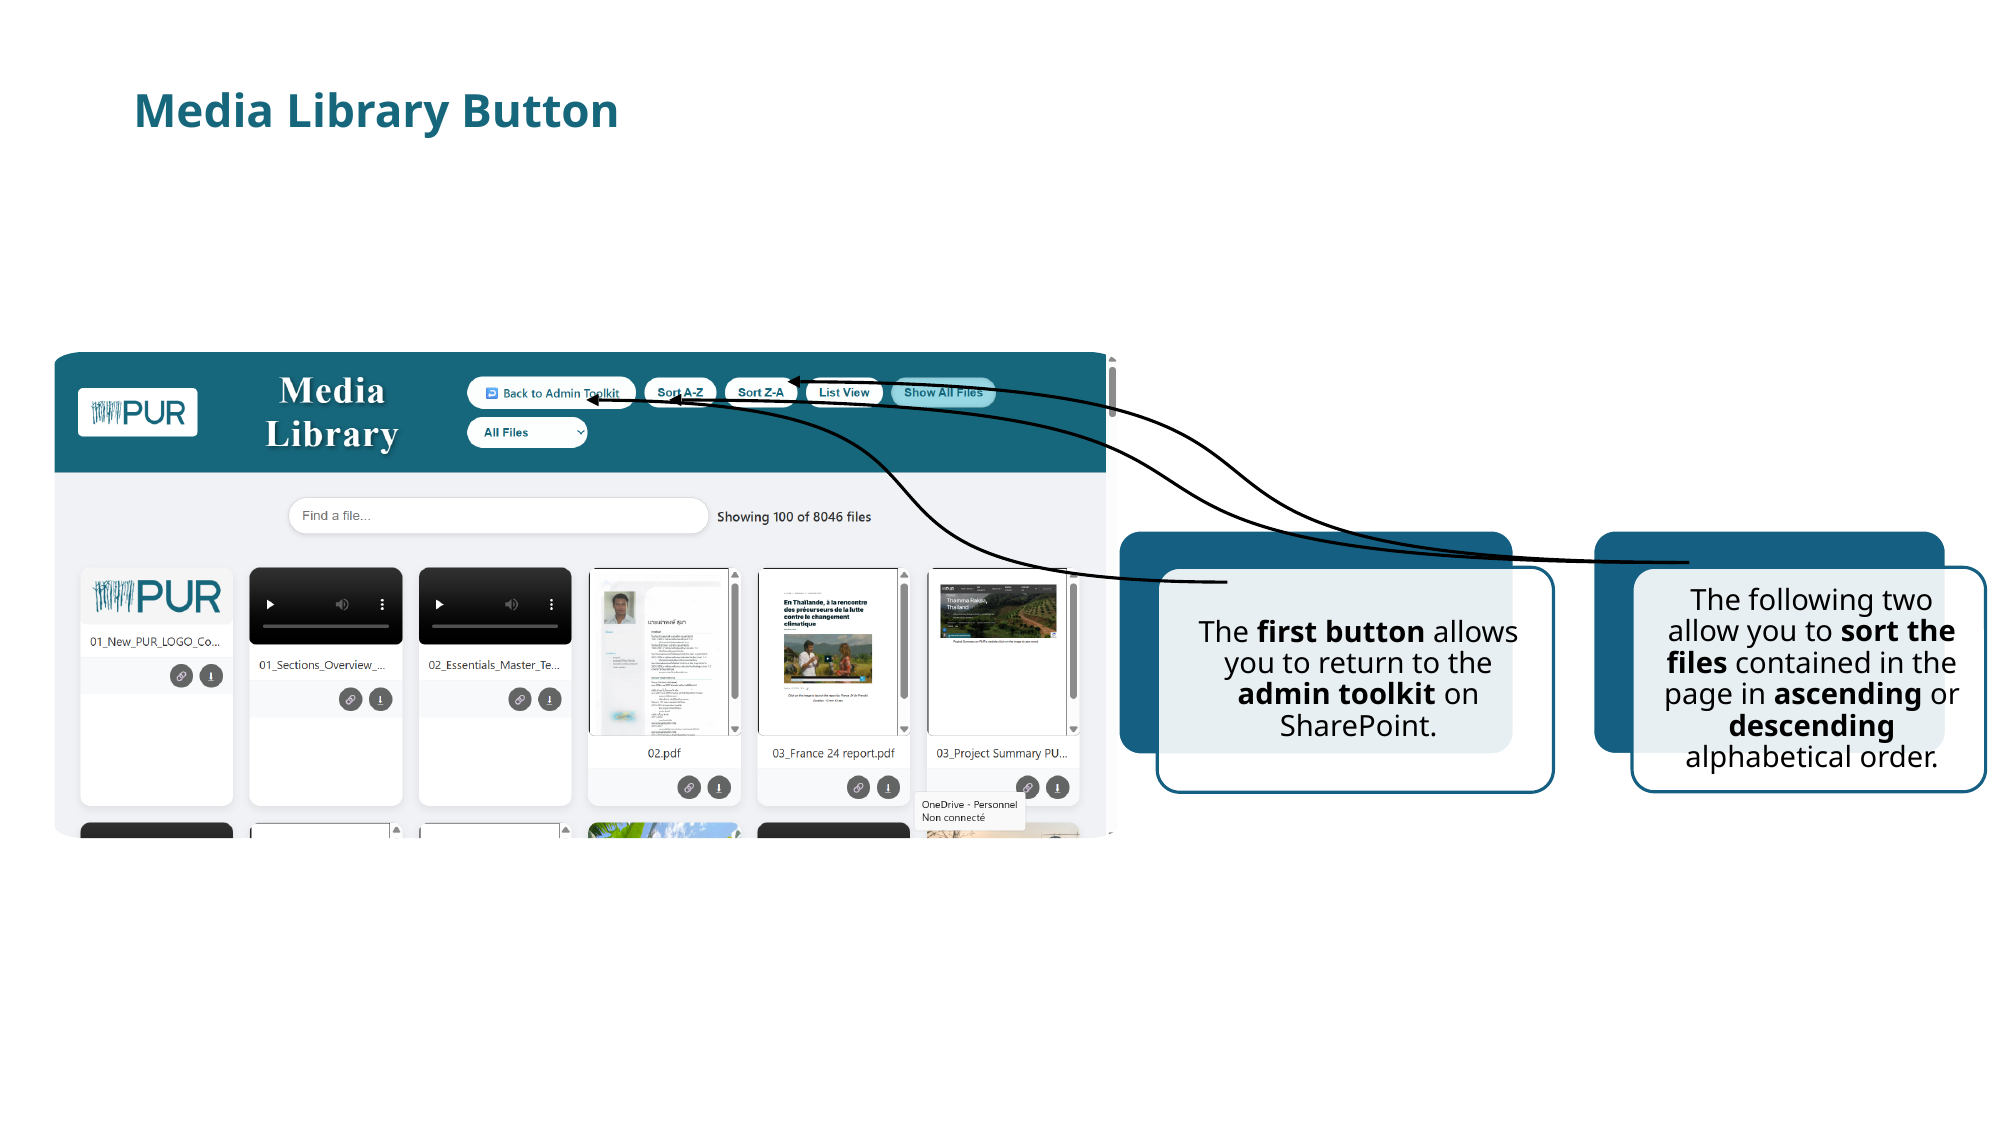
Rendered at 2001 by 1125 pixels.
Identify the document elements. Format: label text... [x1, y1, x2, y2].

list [1117, 351, 1987, 972]
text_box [786, 381, 1690, 563]
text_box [668, 399, 786, 563]
text_box Media Library Button [118, 74, 652, 145]
picture [54, 351, 1117, 839]
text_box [585, 399, 1228, 583]
